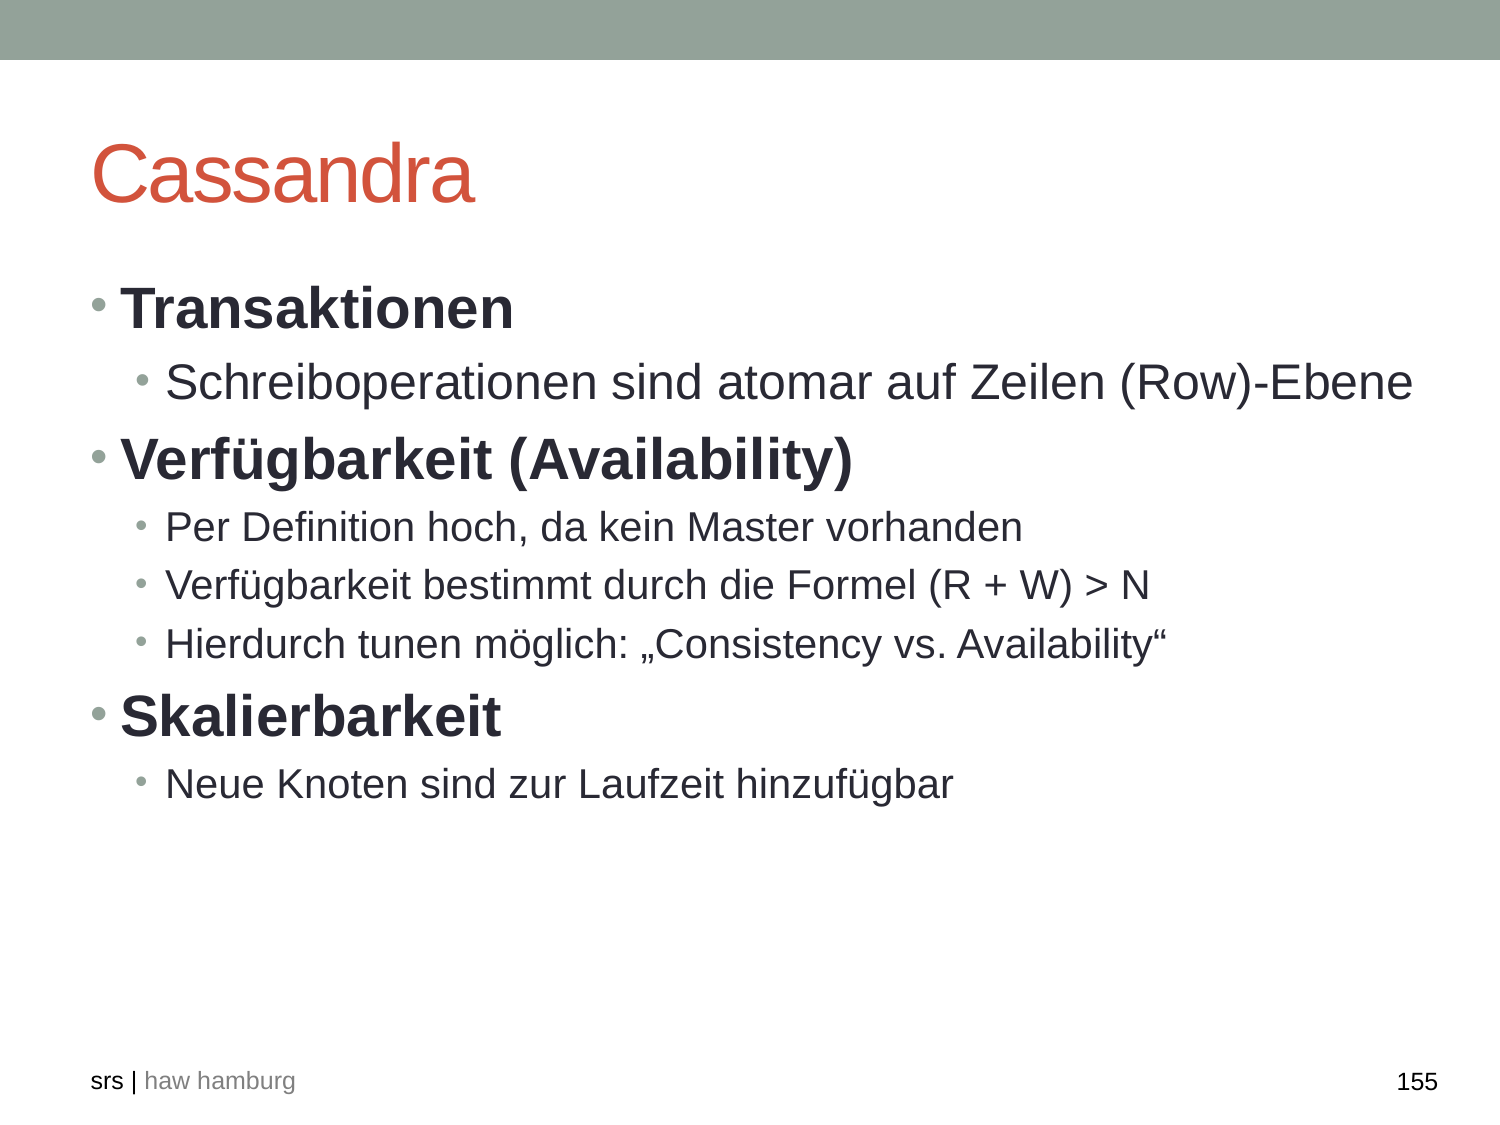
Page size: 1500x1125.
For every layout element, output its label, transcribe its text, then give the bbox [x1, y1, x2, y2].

list Transaktionen Schreiboperationen sind atomar auf Zeilen (Row)-Ebene Verfügbarkeit (Availability) Per Definition hoch, da kein Master vorhanden Verfügbarkeit bestimmt durch die Formel (R + W) > N Hierdurch tunen möglich: „Consistency vs. Availability“ Skalierbarkeit Neue Knoten sind zur Laufzeit hinzufügbar [75, 262, 1461, 1063]
title Cassandra [75, 87, 1425, 250]
